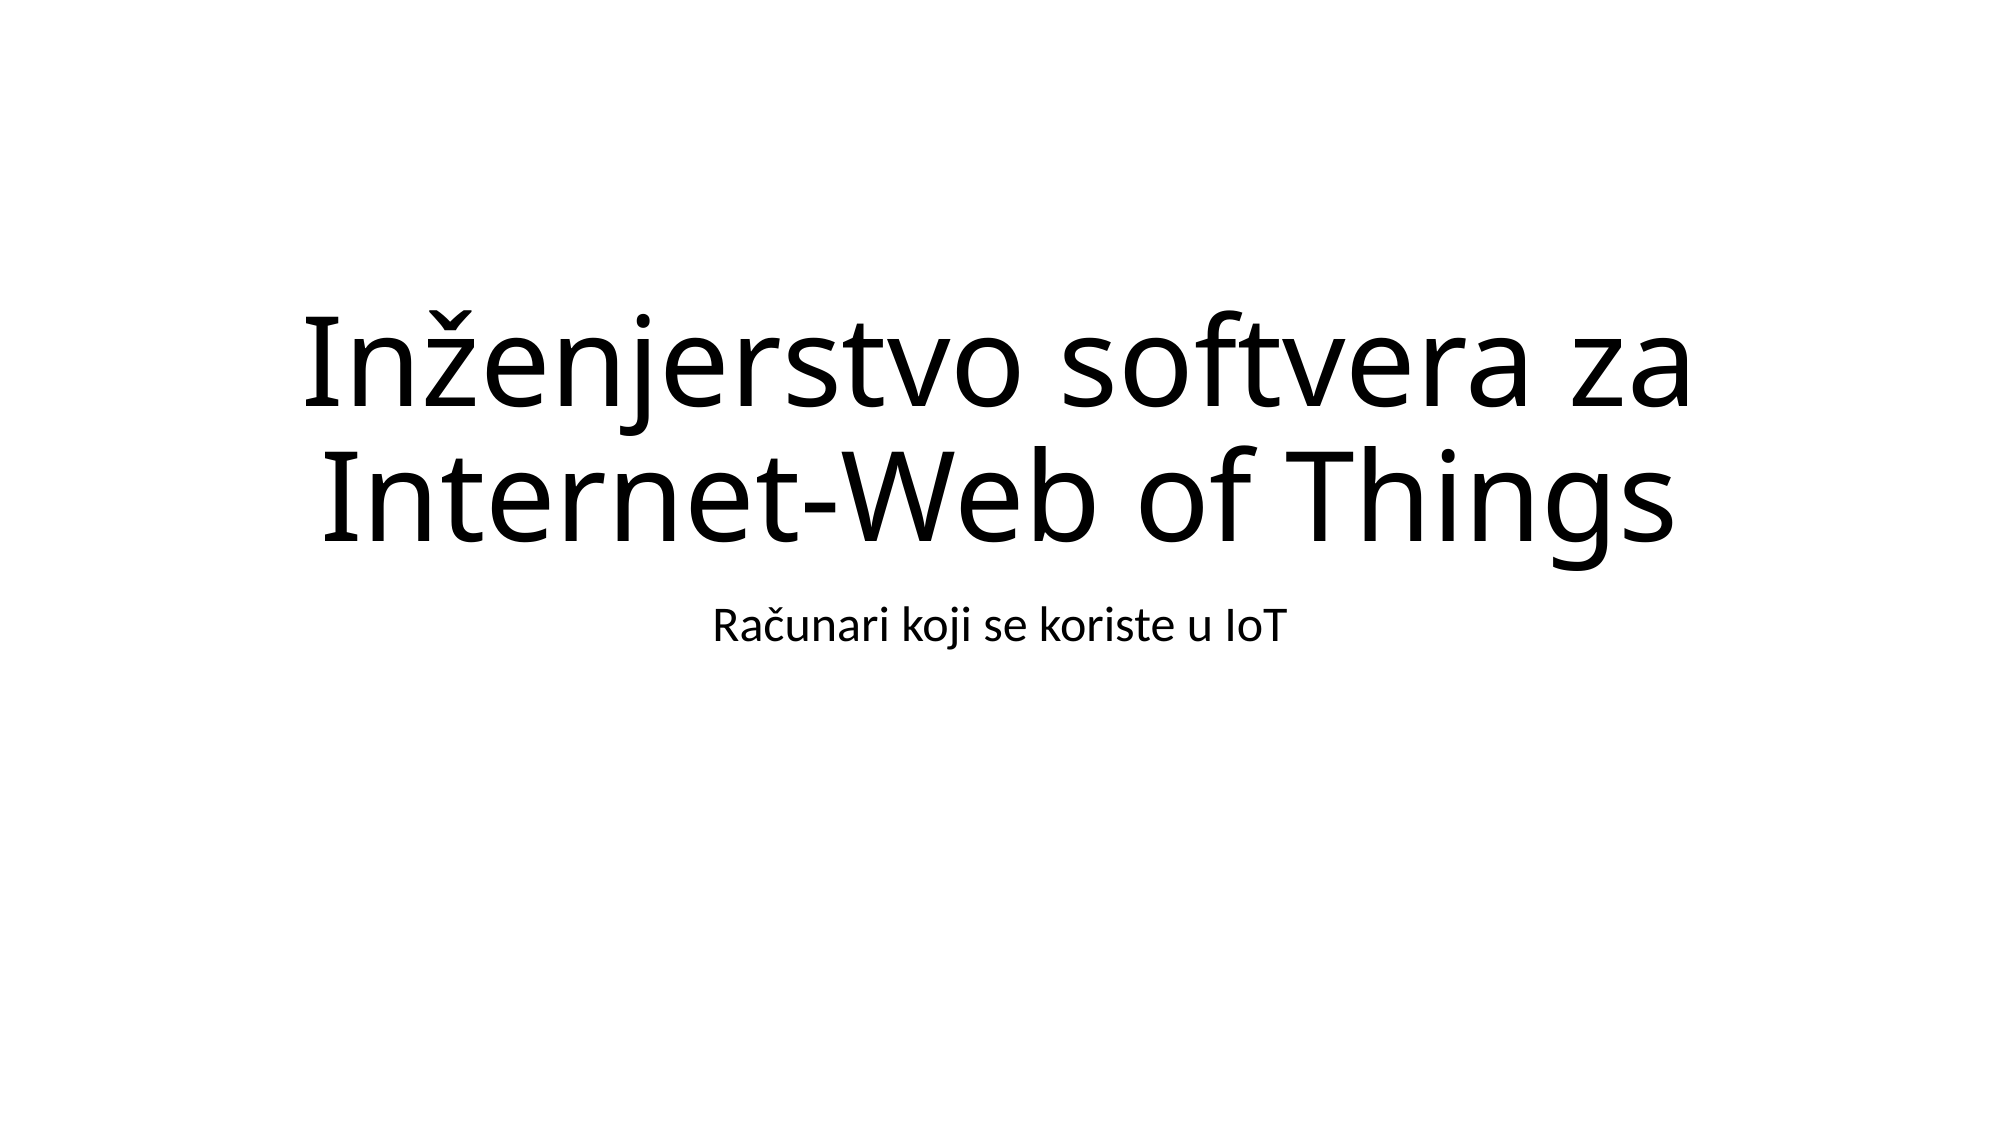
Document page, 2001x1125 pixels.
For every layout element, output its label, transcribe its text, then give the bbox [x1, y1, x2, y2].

subtitle Računari koji se koriste u IoT [249, 590, 1750, 863]
title Inženjerstvo softvera za Internet-Web of Things [249, 184, 1750, 576]
